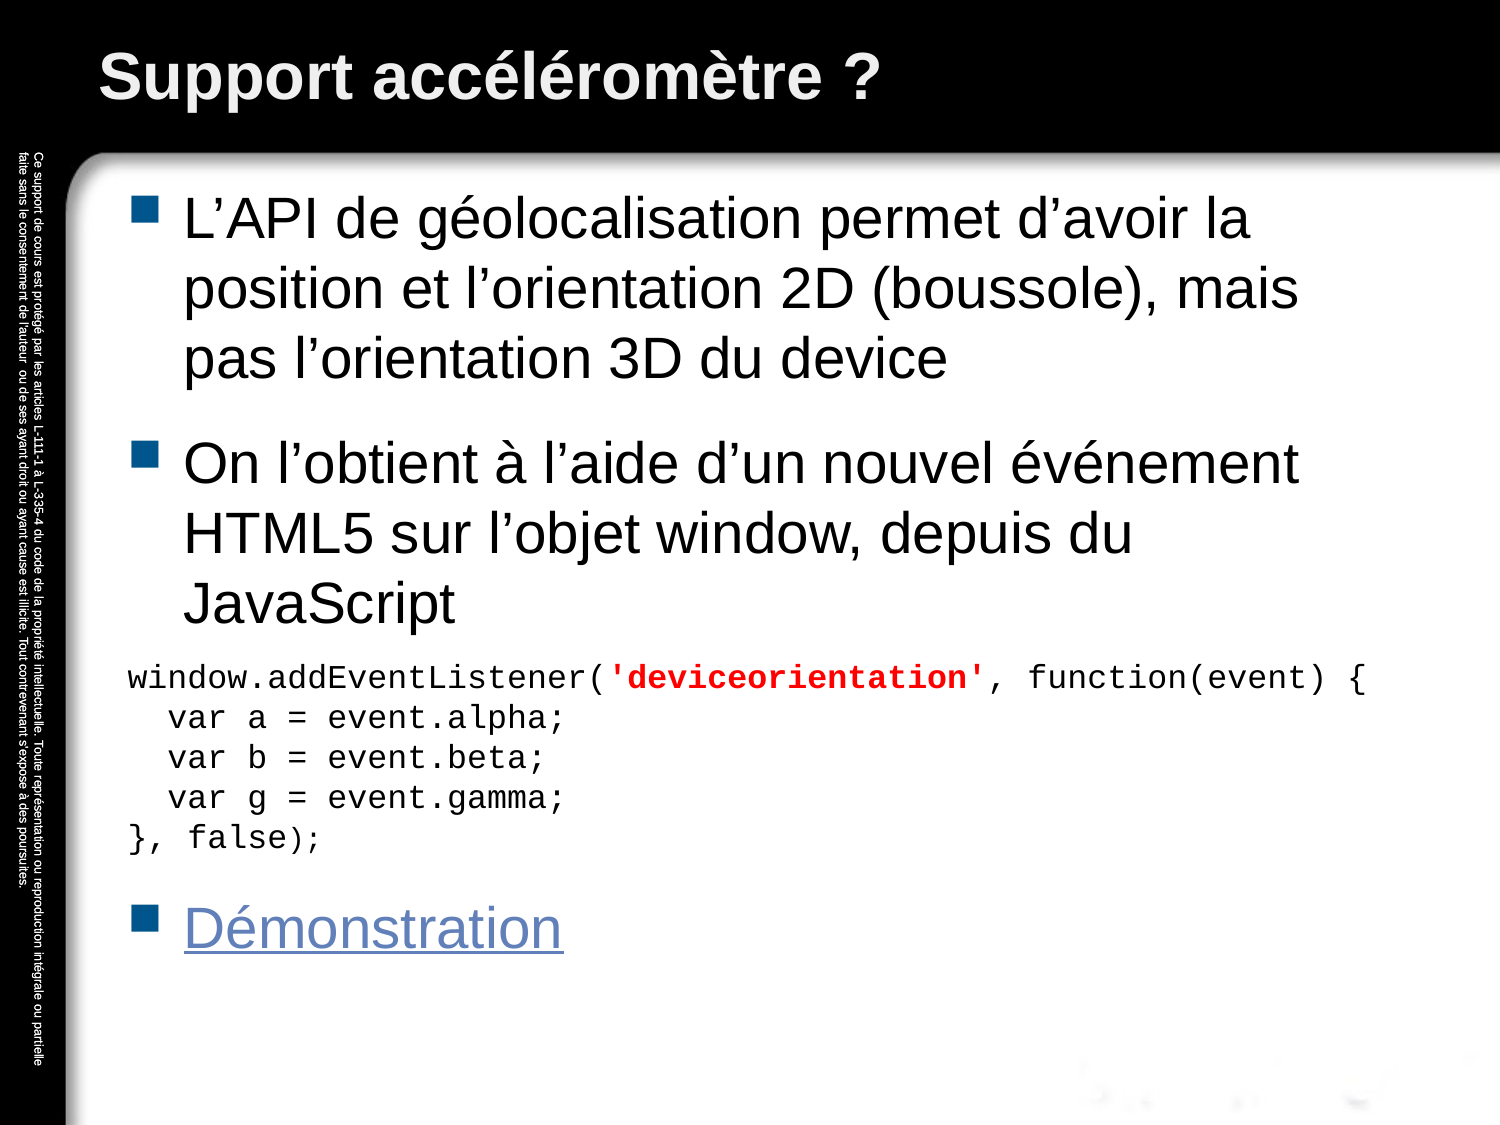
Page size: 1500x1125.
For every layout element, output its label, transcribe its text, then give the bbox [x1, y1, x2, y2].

list L’API de géolocalisation permet d’avoir la position et l’orientation 2D (boussole), mais pas l’orientation 3D du device On l’obtient à l’aide d’un nouvel événement HTML5 sur l’objet window, depuis du JavaScript window.addEventListener('deviceorientation', function(event) { var a = event.alpha; var b = event.beta; var g = event.gamma; }, false); Démonstration [112, 172, 1426, 948]
title Support accéléromètre ? [83, 28, 1472, 117]
picture [0, 0, 1500, 1125]
